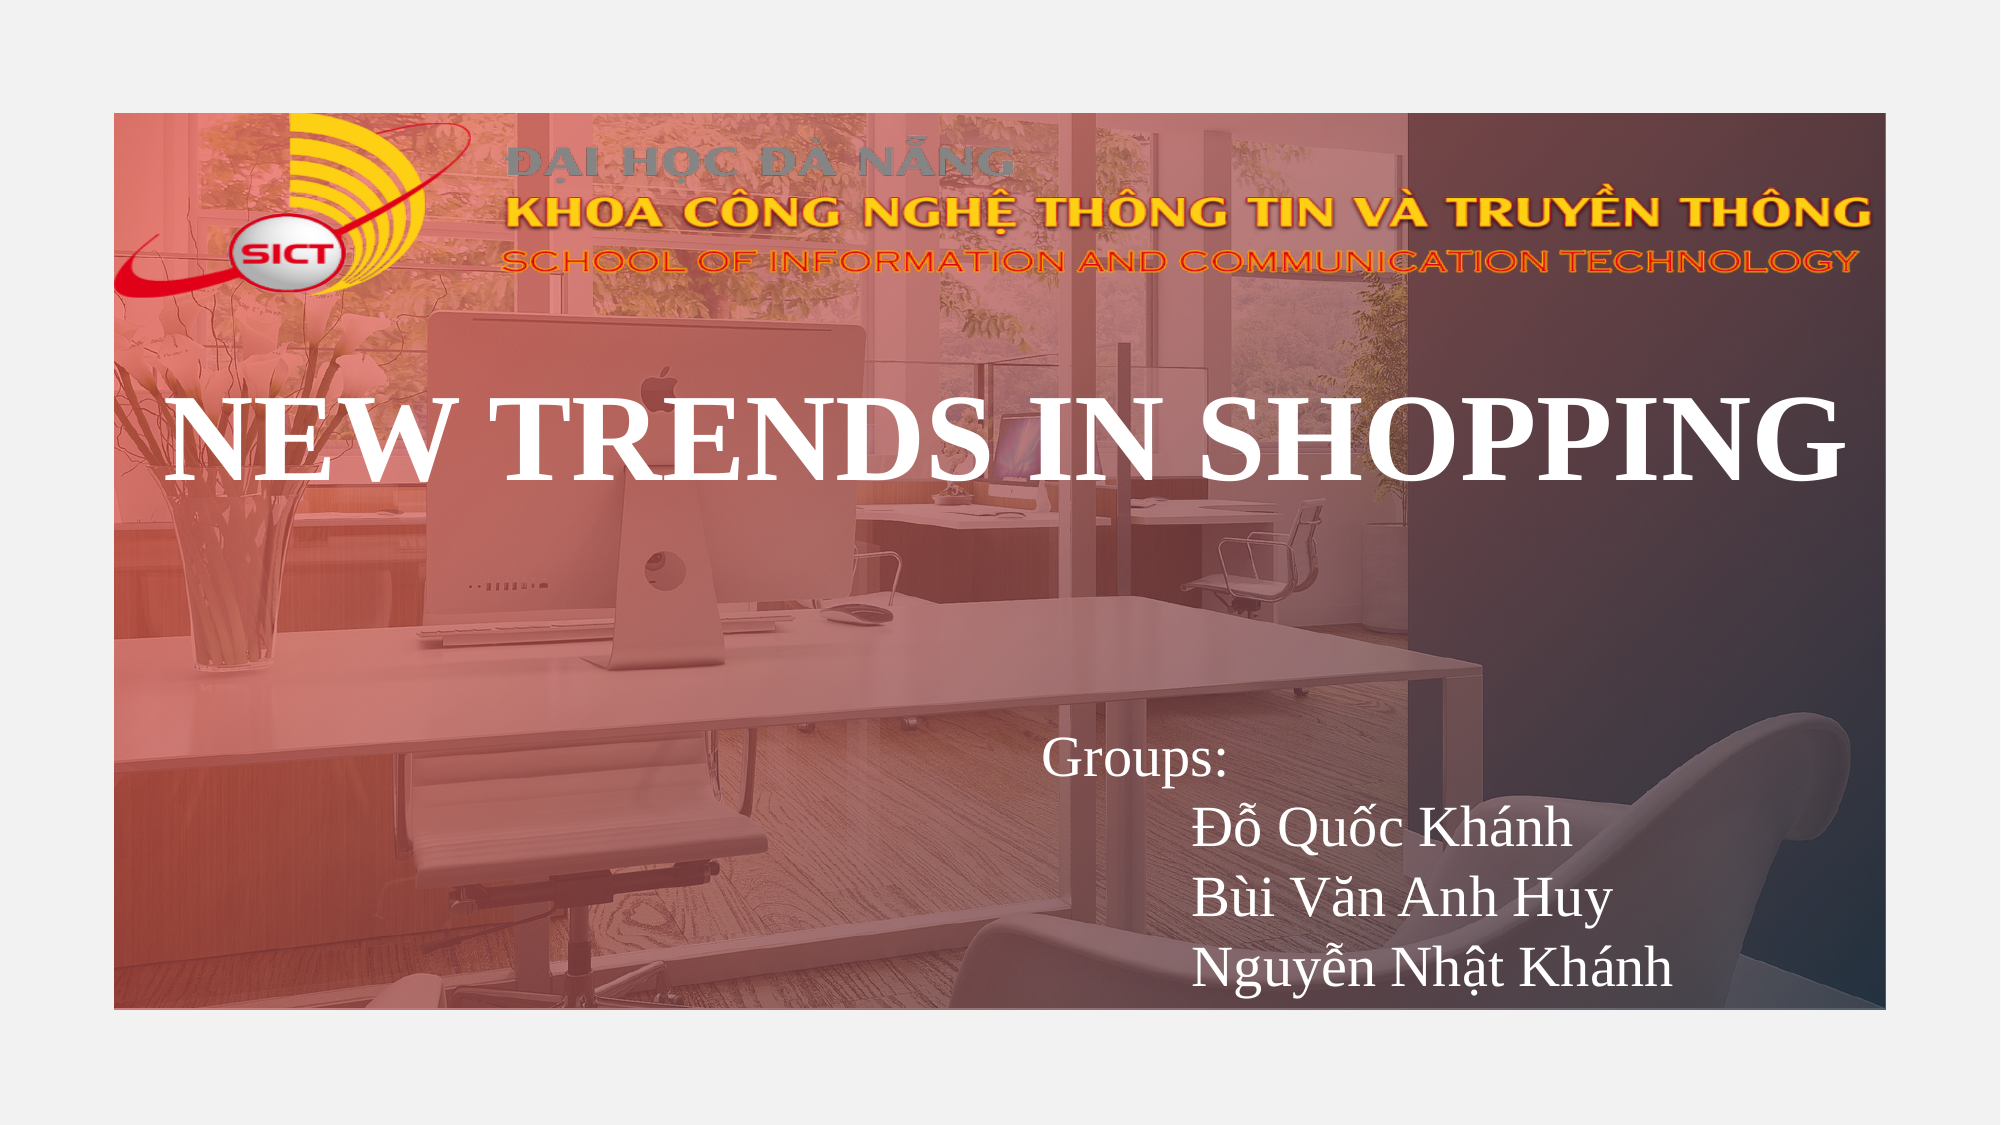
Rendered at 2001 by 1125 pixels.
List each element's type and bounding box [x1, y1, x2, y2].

picture [113, 113, 1886, 348]
text_box [114, 348, 1899, 1009]
